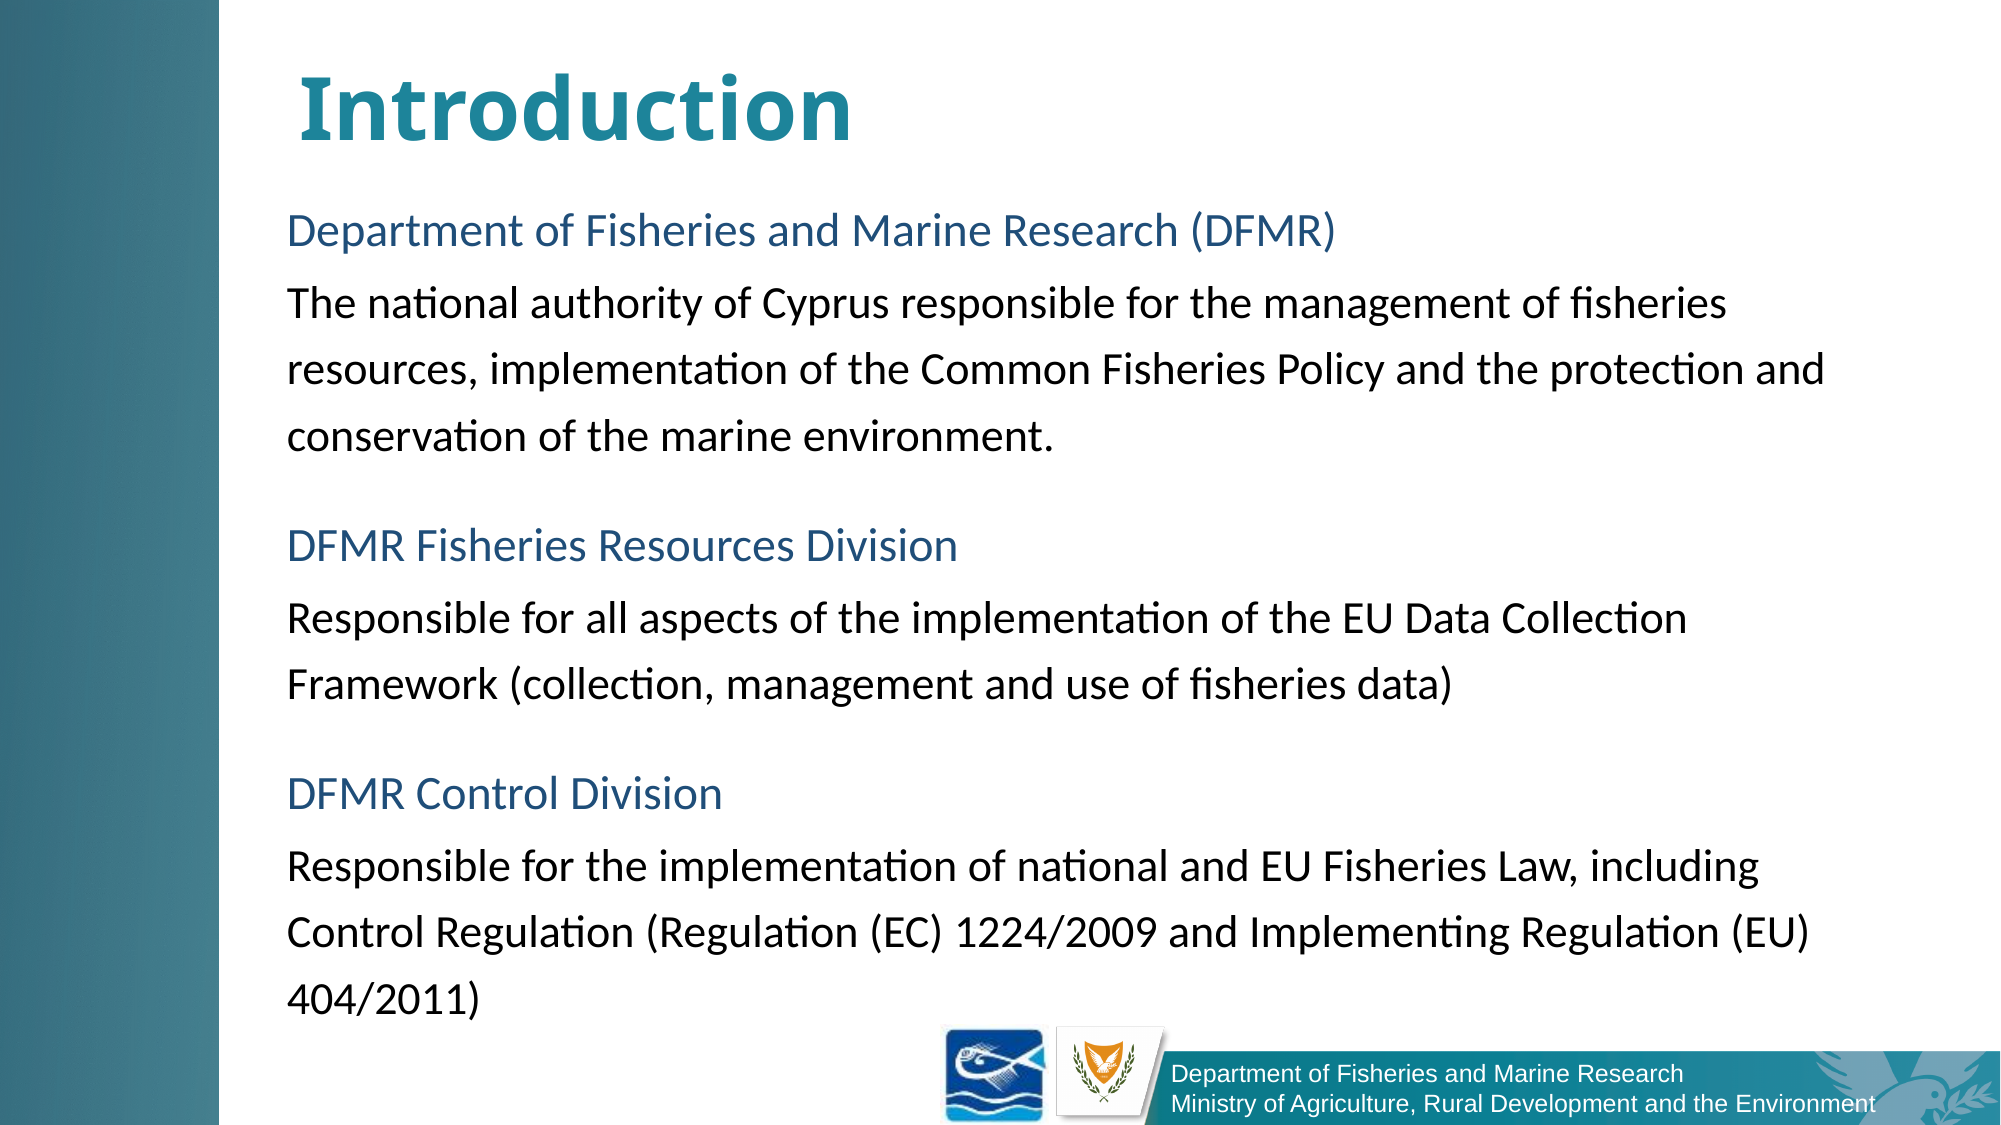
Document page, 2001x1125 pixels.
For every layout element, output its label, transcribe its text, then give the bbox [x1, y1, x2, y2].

picture [940, 952, 2001, 1125]
list Department of Fisheries and Marine Research (DFMR) The national authority of Cyprus responsible for the management of fisheries resources, implementation of the Common Fisheries Policy and the protection and conservation of the marine environment. DFMR Fisheries Resources Division Responsible for all aspects of the implementation of the EU Data Collection Framework (collection, management and use of fisheries data) DFMR Control Division Responsible for the implementation of national and EU Fisheries Law, including Control Regulation (Regulation (EC) 1224/2009 and Implementing Regulation (EU) 404/2011) [271, 197, 1902, 1047]
title Introduction [284, 3, 1863, 197]
picture [0, 0, 219, 1125]
